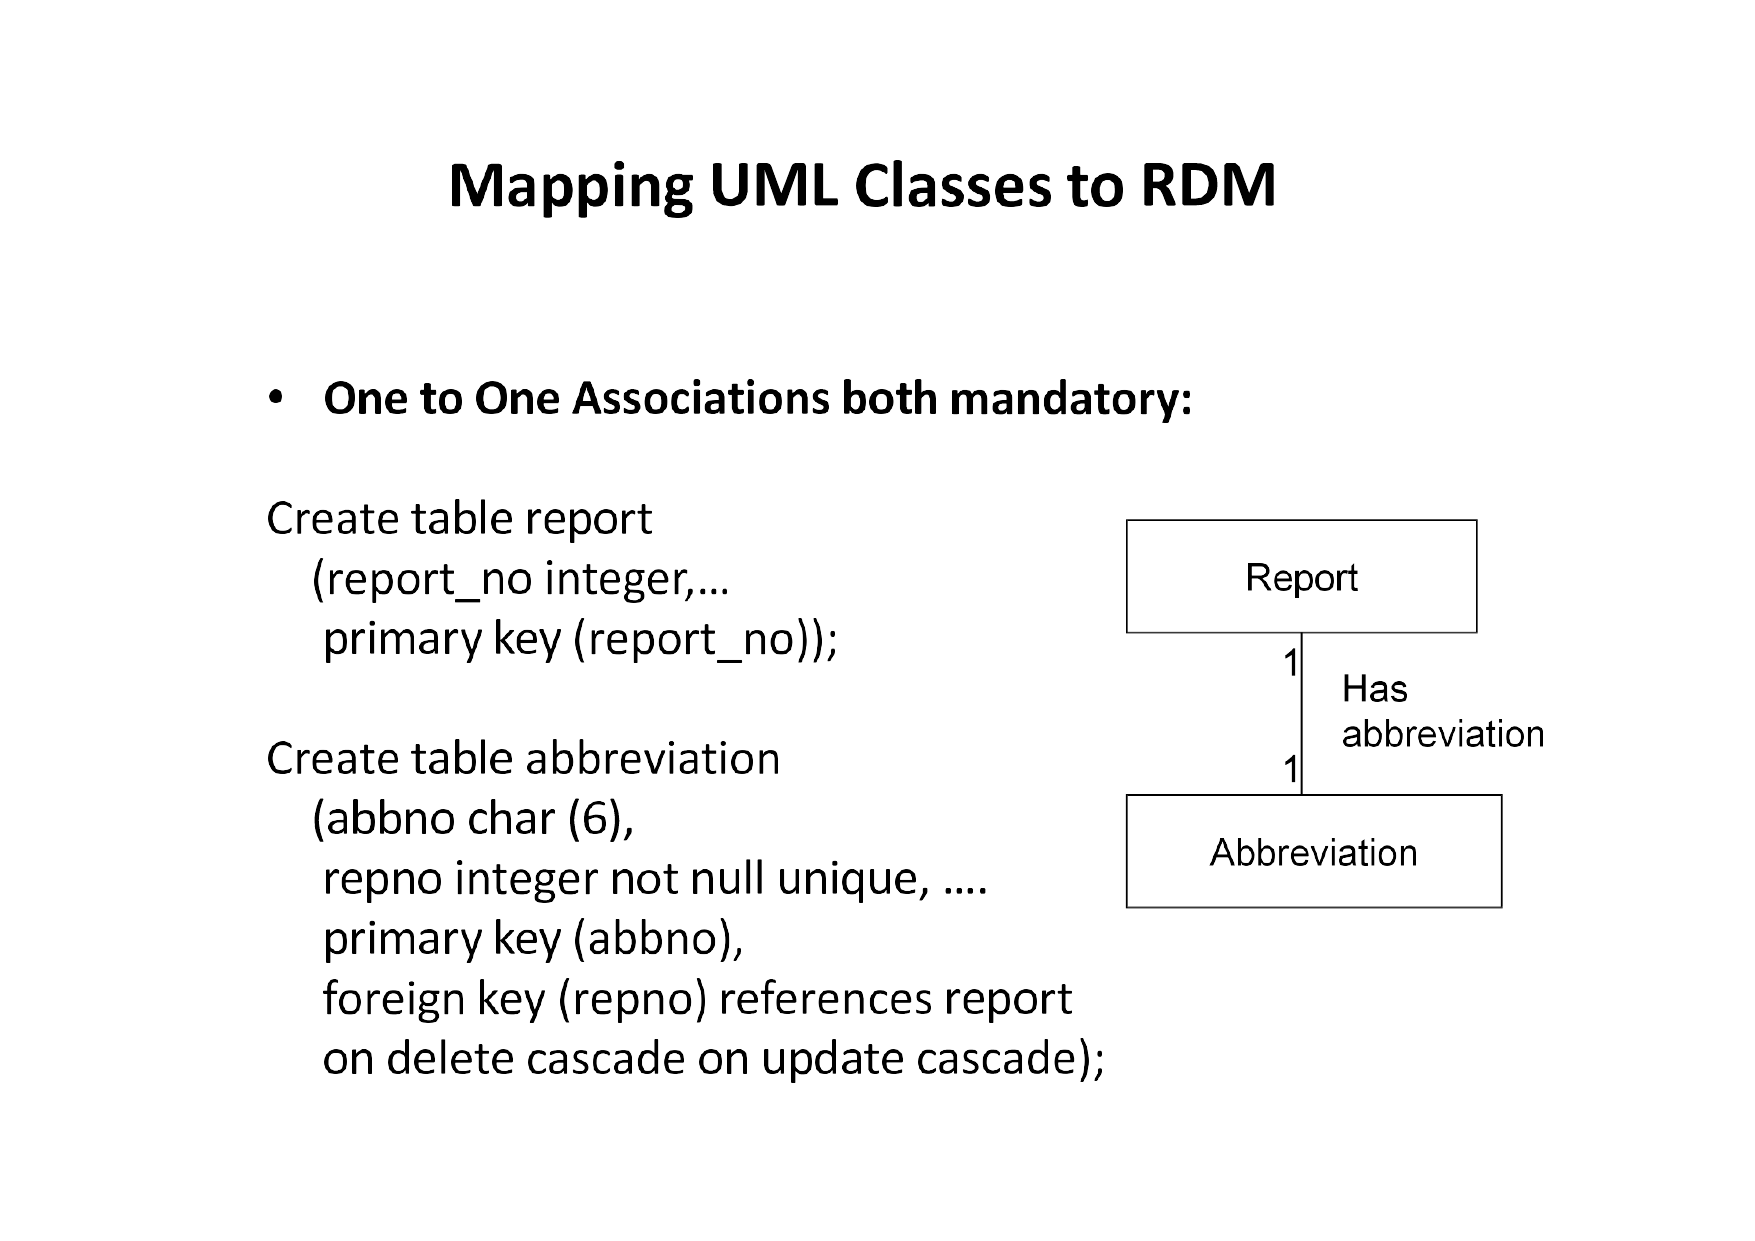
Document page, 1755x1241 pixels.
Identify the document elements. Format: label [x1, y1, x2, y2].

picture [420, 383, 462, 415]
picture [268, 741, 398, 775]
text_box [380, 629, 438, 655]
text_box [325, 620, 375, 663]
text_box [496, 919, 562, 963]
picture [559, 978, 705, 1023]
picture [457, 860, 598, 903]
text_box [713, 163, 748, 207]
text_box [1144, 163, 1176, 206]
text_box [870, 869, 928, 901]
text_box [387, 1039, 513, 1075]
text_box [1224, 163, 1274, 206]
text_box [353, 799, 454, 835]
text_box [324, 381, 408, 415]
picture [575, 618, 835, 663]
text_box [790, 1039, 861, 1083]
text_box [864, 1043, 903, 1075]
text_box [947, 984, 1072, 1023]
text_box [411, 743, 448, 775]
picture [722, 978, 932, 1015]
picture [575, 918, 742, 963]
picture [444, 929, 482, 963]
picture [779, 869, 800, 895]
text_box [454, 739, 512, 775]
text_box [756, 163, 806, 206]
picture [451, 160, 694, 218]
text_box [528, 504, 653, 543]
text_box [454, 499, 512, 535]
picture [764, 1049, 784, 1075]
text_box [699, 1049, 747, 1075]
text_box [314, 558, 531, 603]
text_box [314, 798, 347, 843]
picture [952, 379, 1191, 423]
text_box [814, 163, 838, 206]
picture [855, 160, 1051, 207]
picture [527, 1039, 684, 1075]
picture [480, 979, 545, 1023]
text_box [612, 863, 678, 895]
picture [572, 379, 829, 415]
text_box [757, 859, 762, 894]
text_box [411, 503, 448, 535]
text_box [496, 619, 562, 663]
text_box [1125, 519, 1479, 631]
picture [268, 501, 398, 535]
picture [444, 629, 482, 663]
text_box [806, 860, 864, 903]
picture [269, 389, 282, 403]
text_box [1066, 166, 1123, 207]
text_box [468, 799, 535, 835]
picture [541, 809, 555, 834]
text_box [476, 381, 559, 415]
text_box [1182, 163, 1218, 206]
text_box [325, 869, 441, 903]
text_box [693, 859, 751, 895]
text_box [1125, 632, 1543, 909]
text_box [843, 379, 936, 415]
picture [917, 1038, 1102, 1083]
text_box [326, 920, 439, 963]
text_box [569, 798, 632, 843]
text_box [324, 1049, 372, 1075]
picture [546, 560, 727, 603]
picture [322, 978, 463, 1023]
picture [526, 739, 778, 775]
